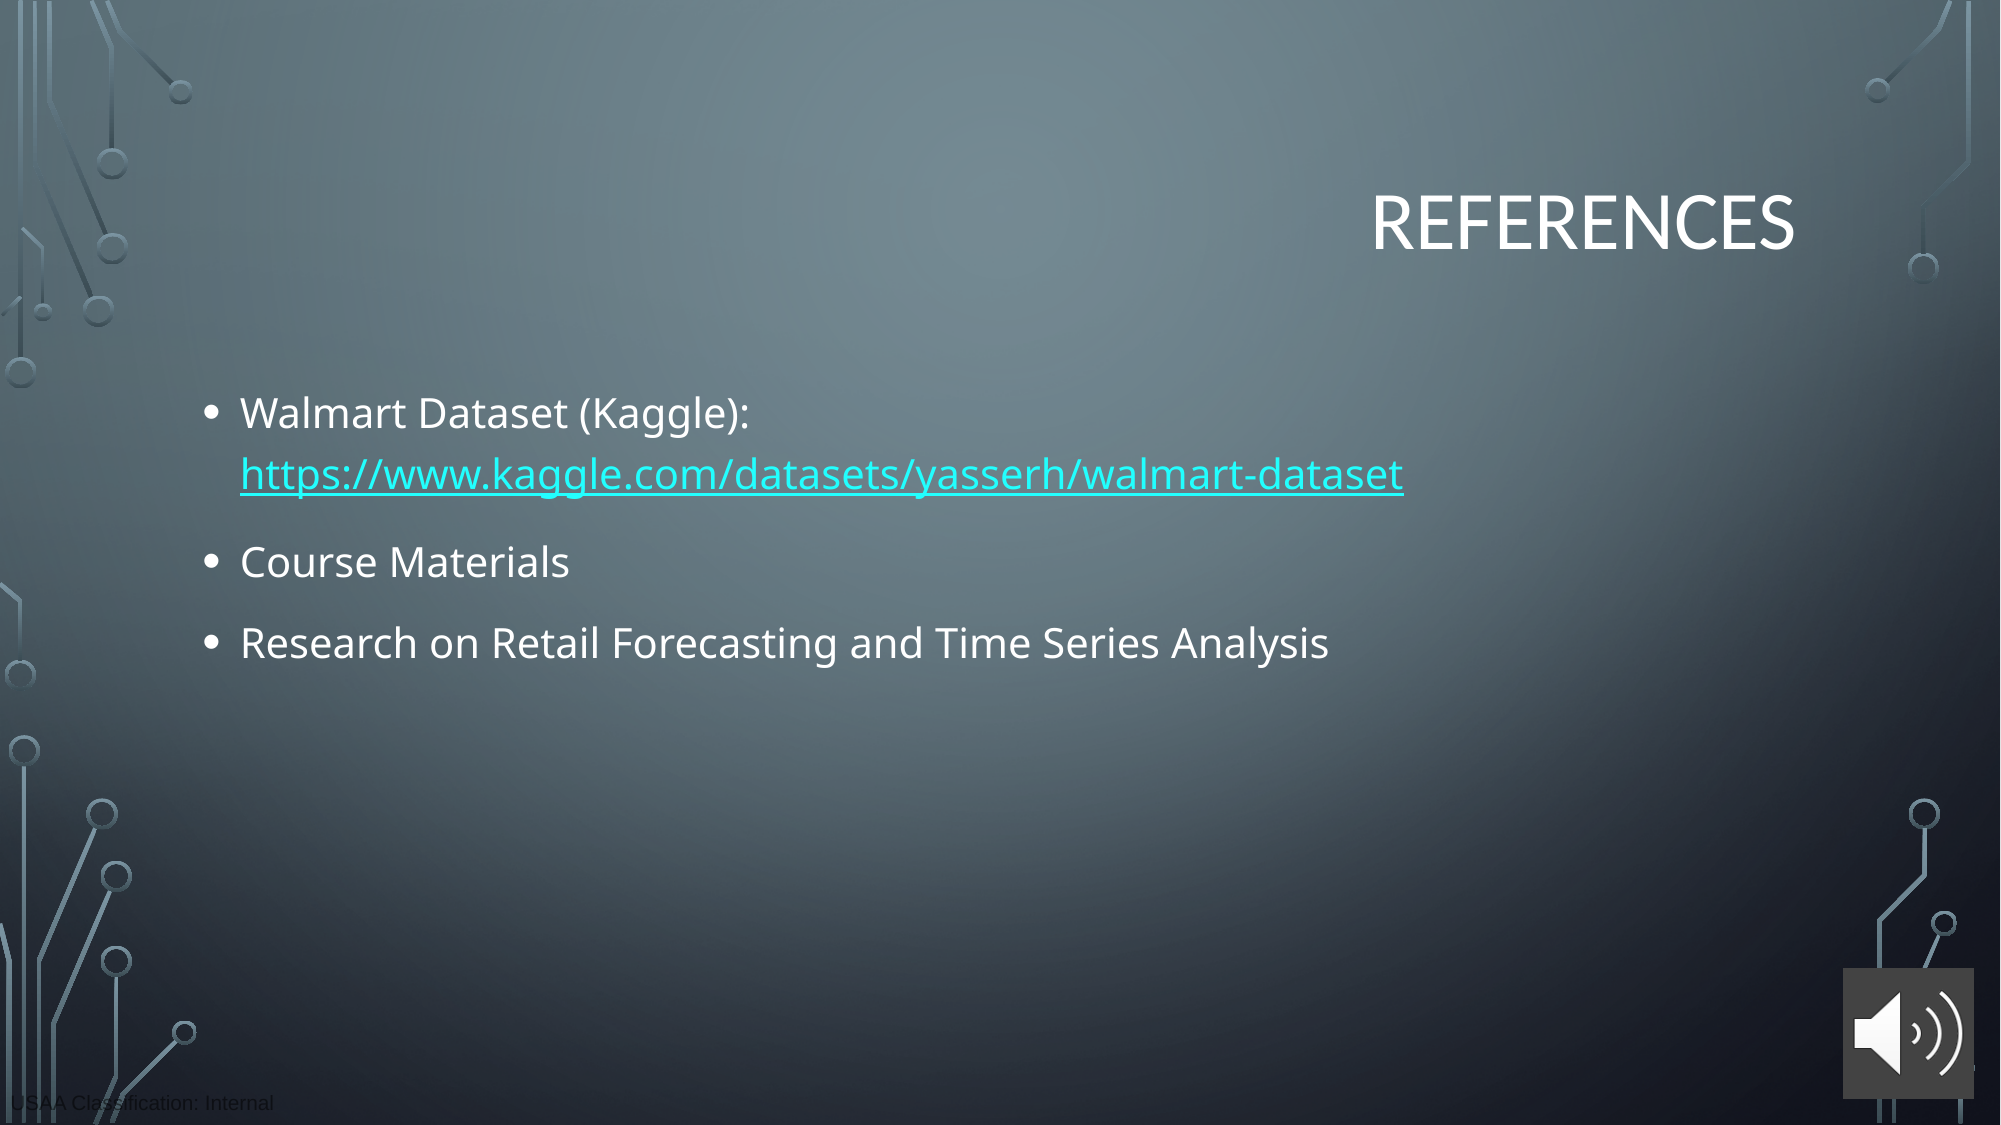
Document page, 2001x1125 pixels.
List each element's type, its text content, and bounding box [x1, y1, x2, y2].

picture [1841, 966, 1976, 1101]
list Walmart Dataset (Kaggle): https://www.kaggle.com/datasets/yasserh/walmart-dataset Course Materials Research on Retail Forecasting and Time Series Analysis [187, 369, 1440, 950]
title references [187, 101, 1813, 344]
